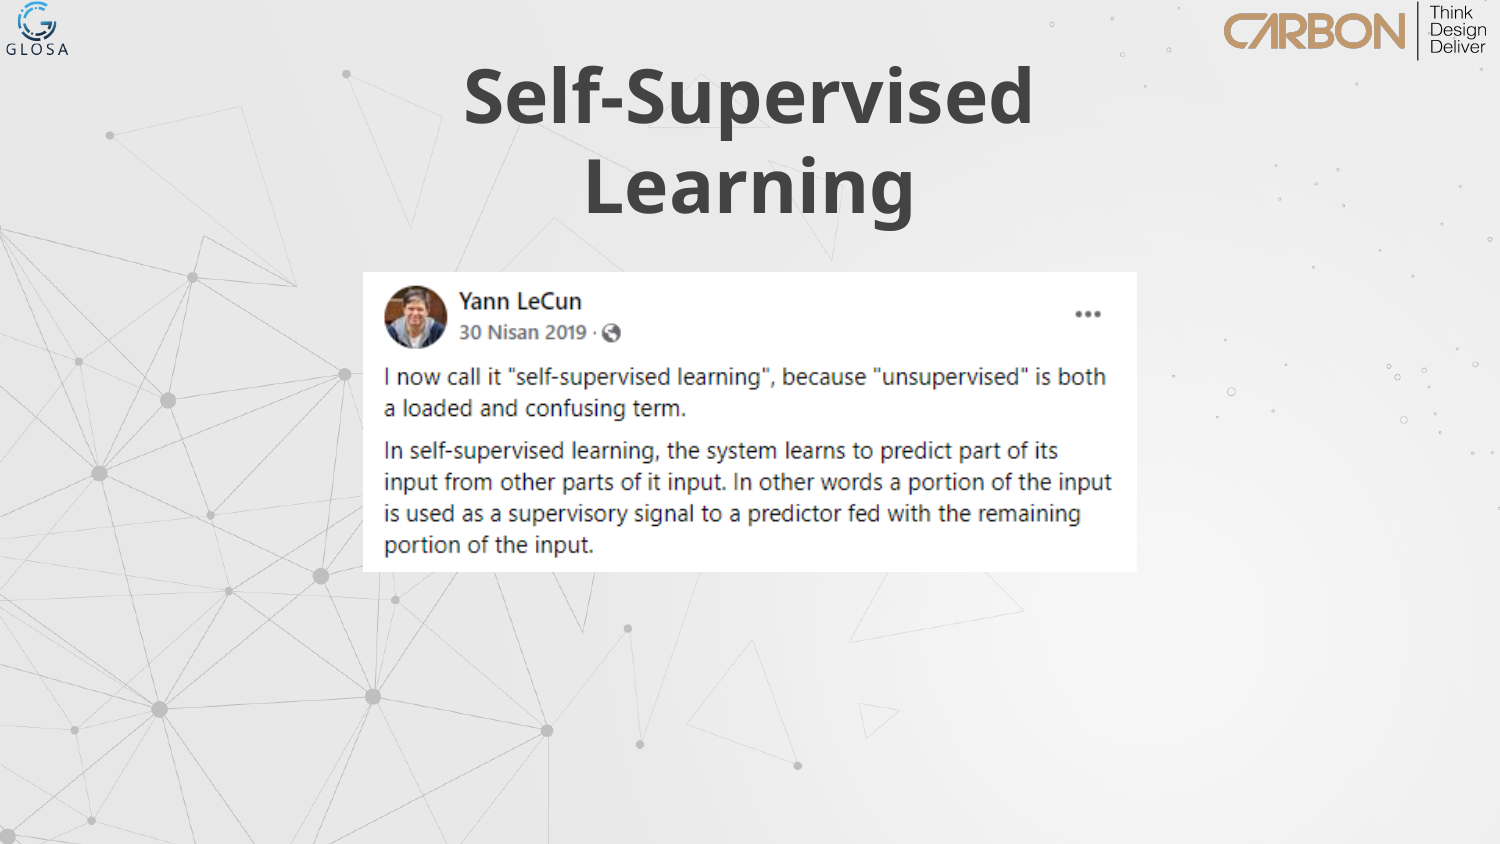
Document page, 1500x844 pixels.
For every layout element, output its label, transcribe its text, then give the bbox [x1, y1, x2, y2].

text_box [1, 0, 72, 69]
picture [1209, 0, 1500, 66]
picture [363, 272, 1137, 572]
text_box Self-Supervised Learning [273, 56, 1227, 221]
